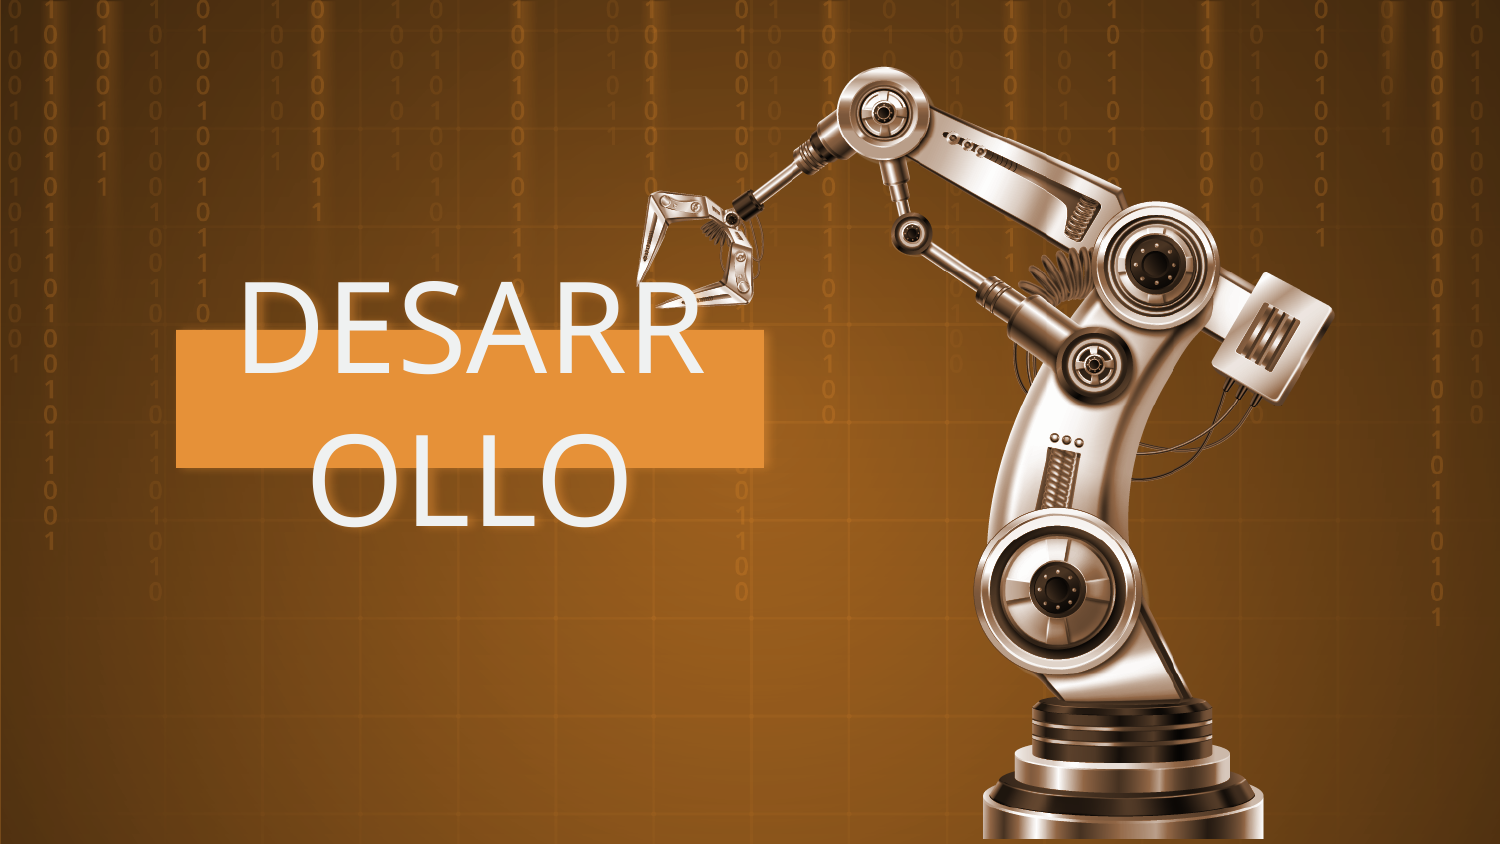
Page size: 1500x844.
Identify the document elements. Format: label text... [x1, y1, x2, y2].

title DESARROLLO [176, 329, 620, 468]
picture [625, 0, 1363, 844]
